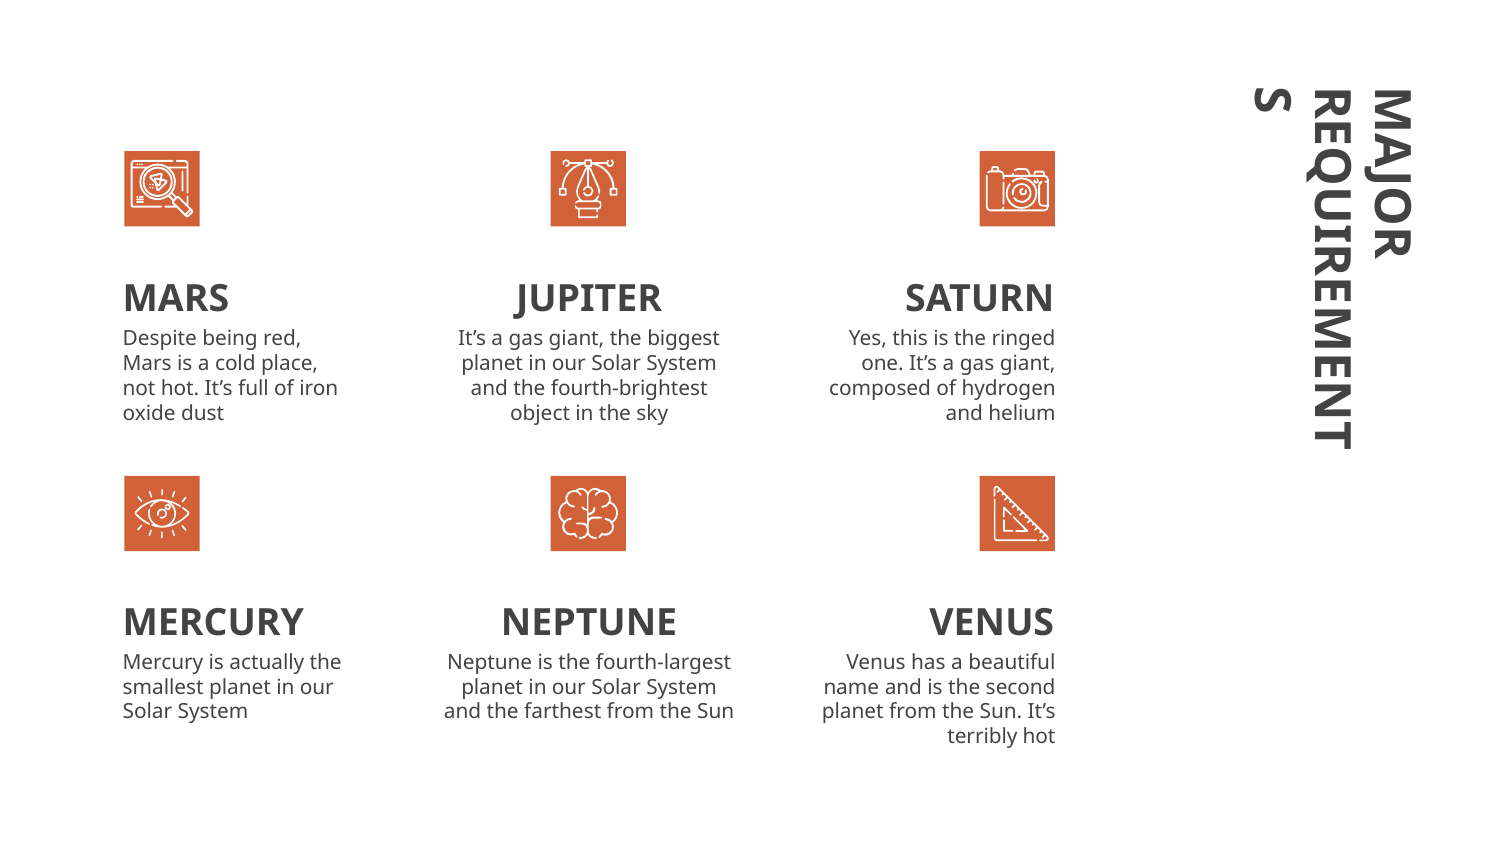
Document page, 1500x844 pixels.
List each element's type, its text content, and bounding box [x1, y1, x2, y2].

subtitle Despite being red, Mars is a cold place, not hot. It’s full of iron oxide dust [107, 335, 365, 492]
title JUPITER [434, 228, 744, 335]
subtitle Mercury is actually the smallest planet in our Solar System [107, 633, 365, 816]
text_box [993, 485, 1050, 542]
title MERCURY [107, 552, 417, 659]
subtitle Venus has a beautiful name and is the second planet from the Sun. It’s terribly hot [800, 633, 1071, 816]
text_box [134, 488, 190, 539]
text_box [124, 151, 200, 227]
subtitle Yes, this is the ringed one. It’s a gas giant, composed of hydrogen and helium [800, 309, 1071, 492]
title MARS [107, 228, 417, 335]
title VENUS [760, 552, 1070, 659]
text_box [130, 159, 194, 218]
title SATURN [760, 228, 1070, 335]
title NEPTUNE [434, 552, 744, 633]
text_box [550, 151, 626, 227]
text_box [550, 475, 626, 552]
text_box [979, 151, 1055, 227]
text_box [558, 487, 618, 540]
title MAJOR REQUIREMENTS [1295, 71, 1376, 490]
subtitle Neptune is the fourth-largest planet in our Solar System and the farthest from the Sun [428, 633, 750, 816]
text_box [558, 159, 618, 219]
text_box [985, 165, 1050, 212]
text_box [979, 475, 1055, 552]
subtitle It’s a gas giant, the biggest planet in our Solar System and the fourth-brightest object in the sky [428, 309, 750, 492]
text_box [124, 475, 200, 552]
